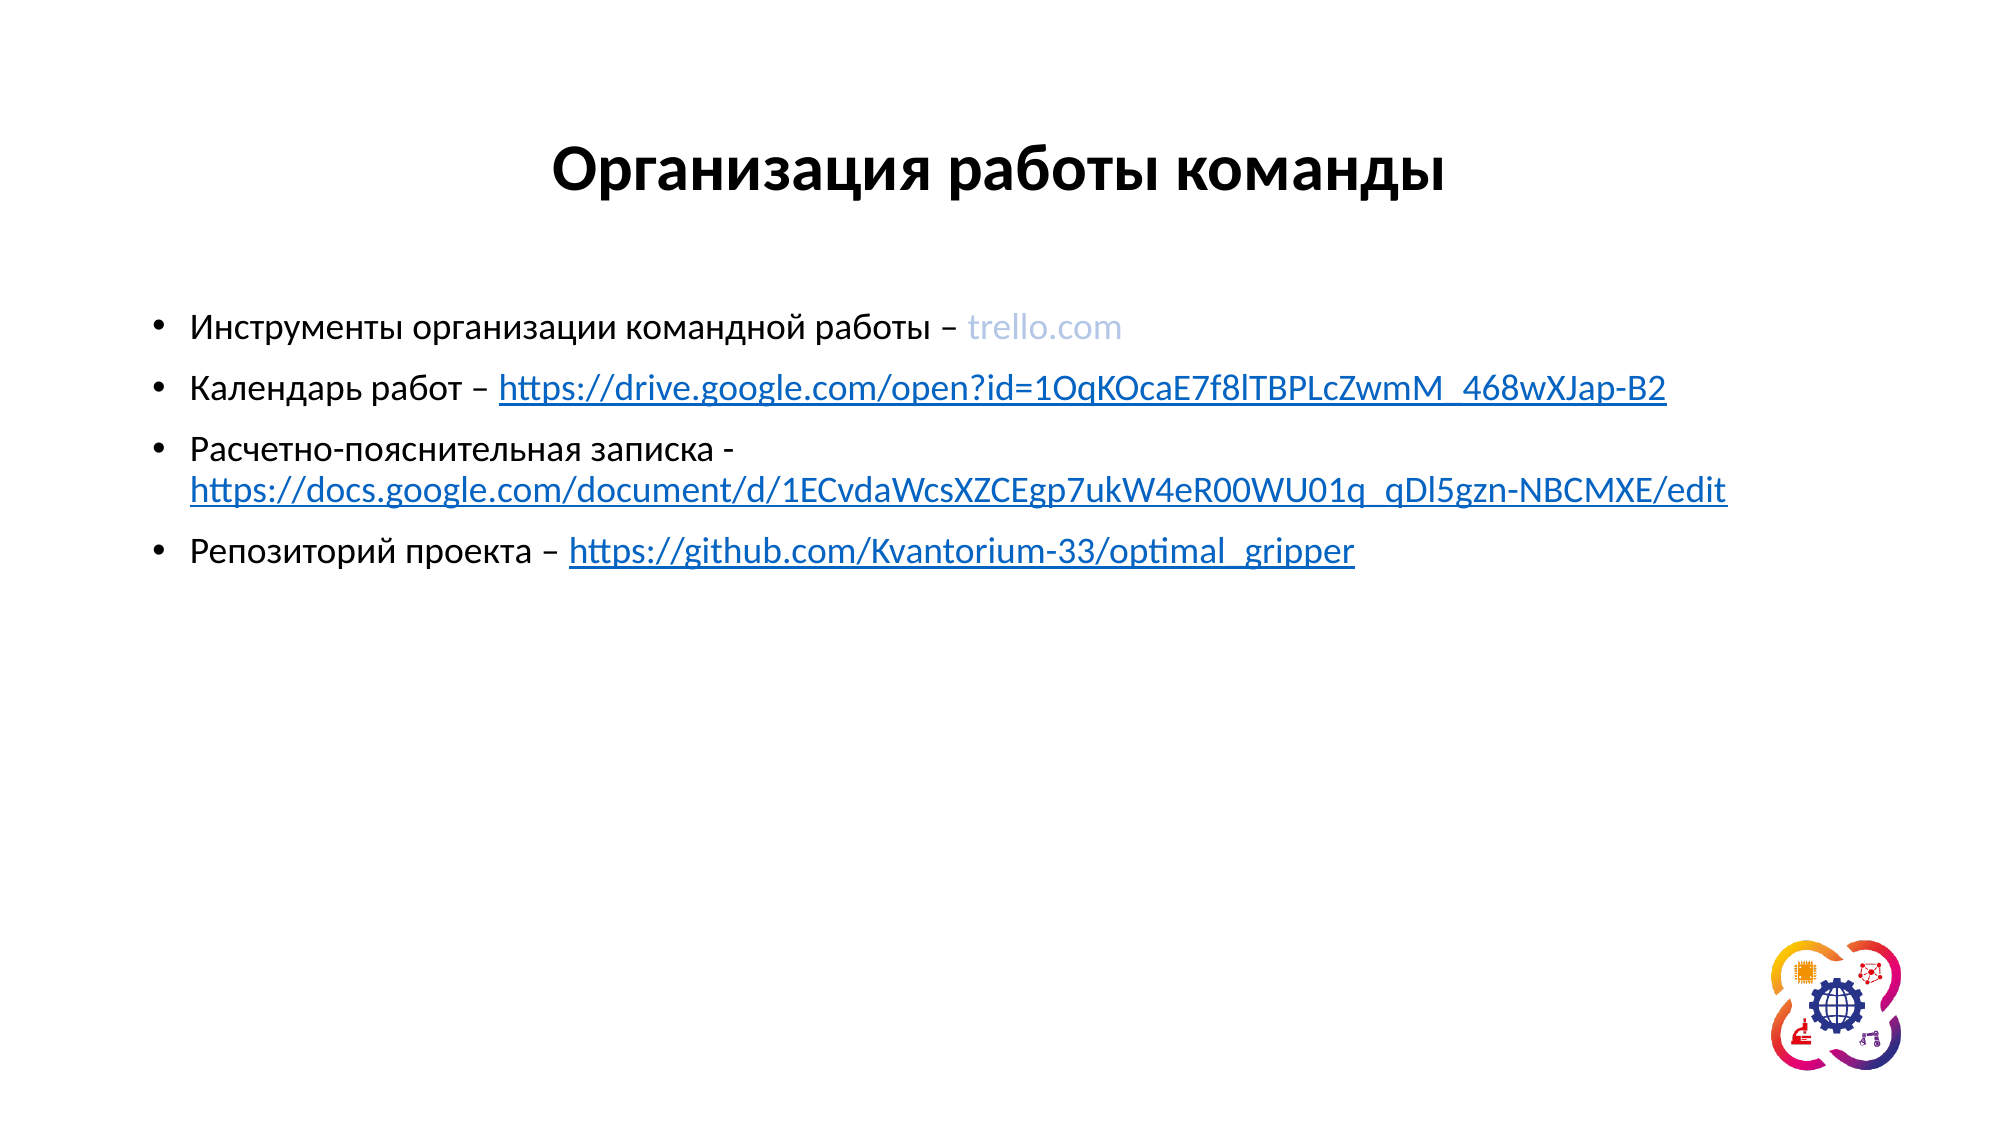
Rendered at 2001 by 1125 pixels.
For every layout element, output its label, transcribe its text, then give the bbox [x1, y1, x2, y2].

picture [1746, 934, 1927, 1075]
list Инструменты организации командной работы – trello.com Календарь работ – https://drive.google.com/open?id=1OqKOcaE7f8lTBPLcZwmM_468wXJap-B2 Расчетно-пояснительная записка - https://docs.google.com/document/d/1ECvdaWcsXZCEgp7ukW4eR00WU01q_qDl5gzn-NBCMXE/edit Репозиторий проекта – https://github.com/Kvantorium-33/optimal_gripper [137, 299, 1863, 1014]
title Организация работы команды [137, 59, 1863, 278]
